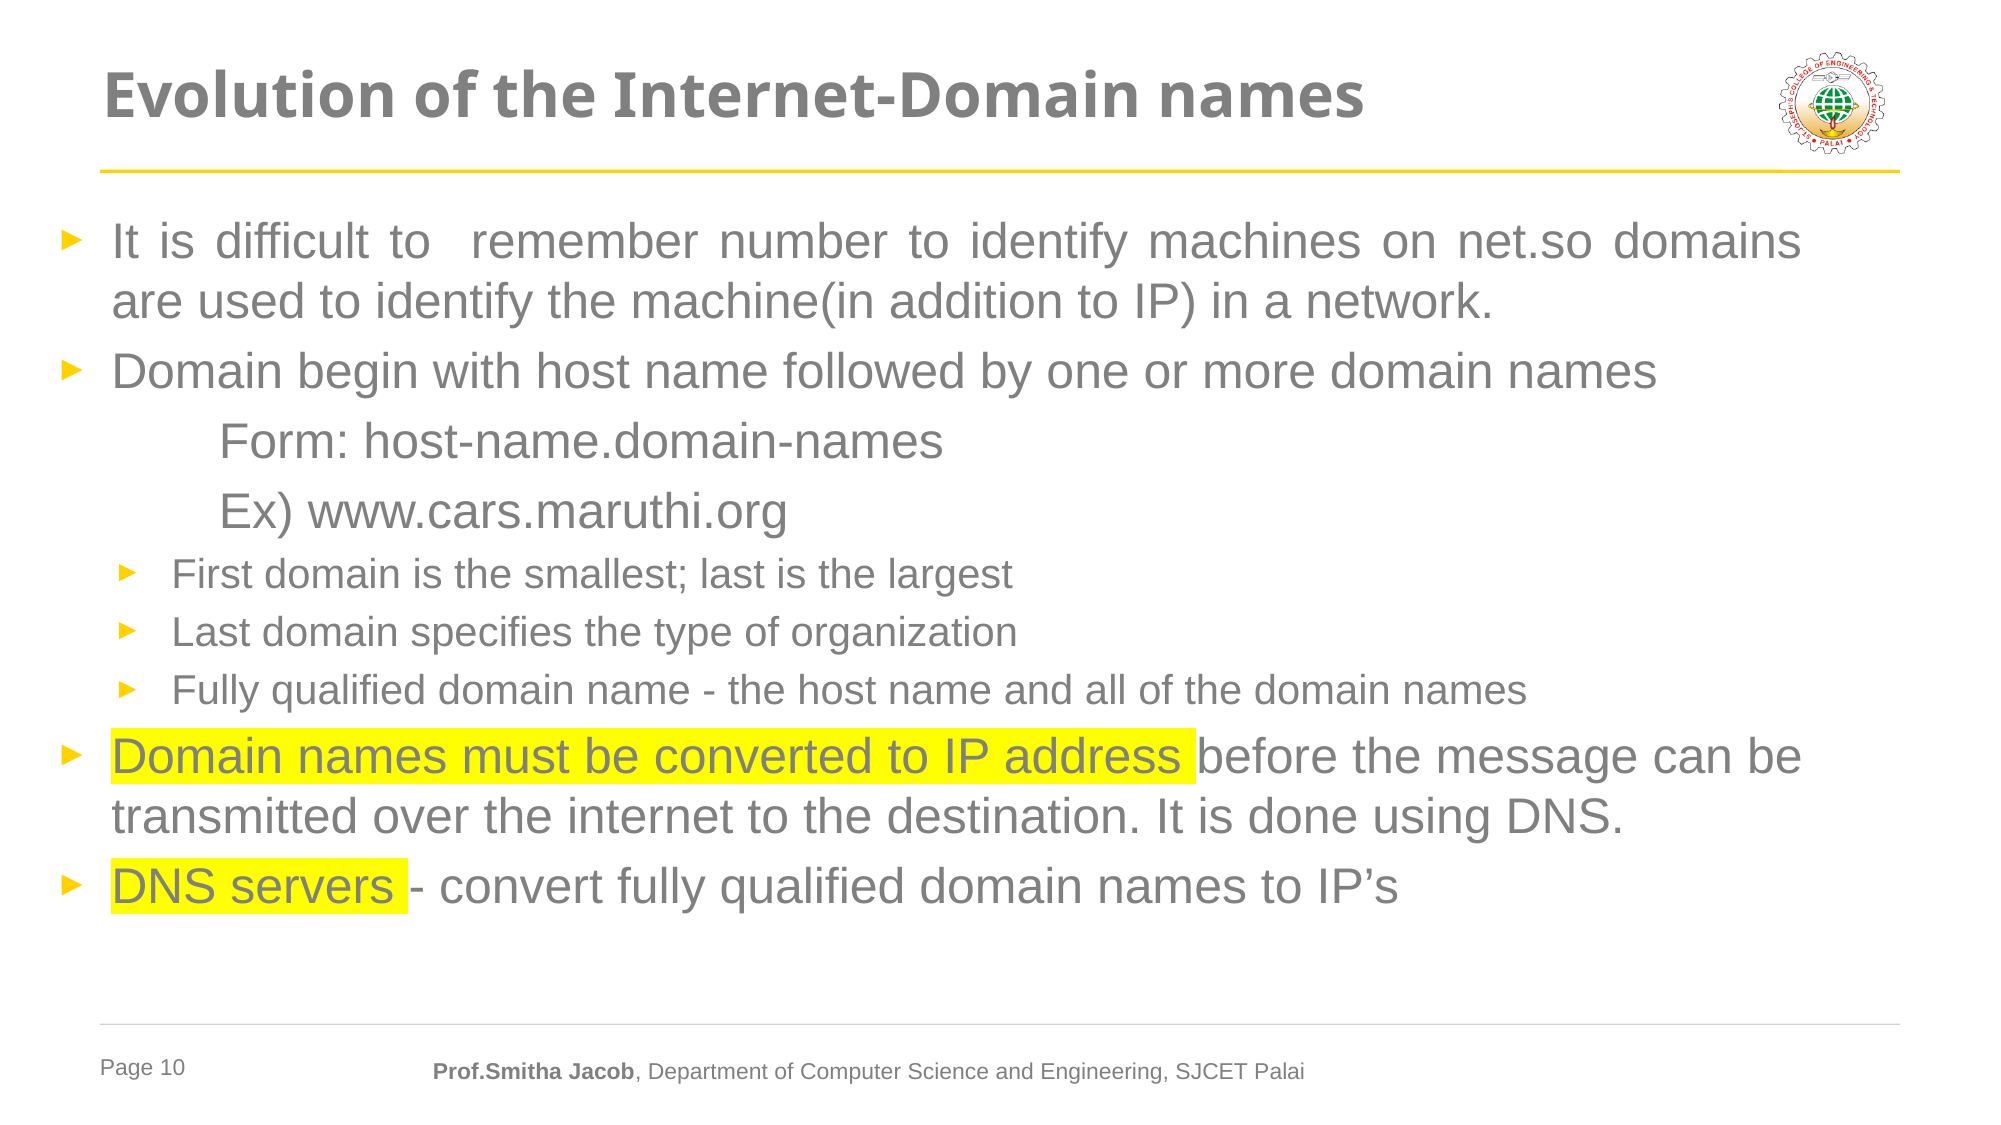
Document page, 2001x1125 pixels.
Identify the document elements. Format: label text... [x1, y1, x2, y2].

picture [1779, 52, 1885, 154]
list It is difficult to remember number to identify machines on net.so domains are used to identify the machine(in addition to IP) in a network. Domain begin with host name followed by one or more domain names Form: host-name.domain-names Ex) www.cars.maruthi.org First domain is the smallest; last is the largest Last domain specifies the type of organization Fully qualified domain name - the host name and all of the domain names Domain names must be converted to IP address before the message can be transmitted over the internet to the destination. It is done using DNS. DNS servers - convert fully qualified domain names to IP’s [55, 208, 1804, 419]
title Evolution of the Internet-Domain names [102, 66, 1613, 171]
